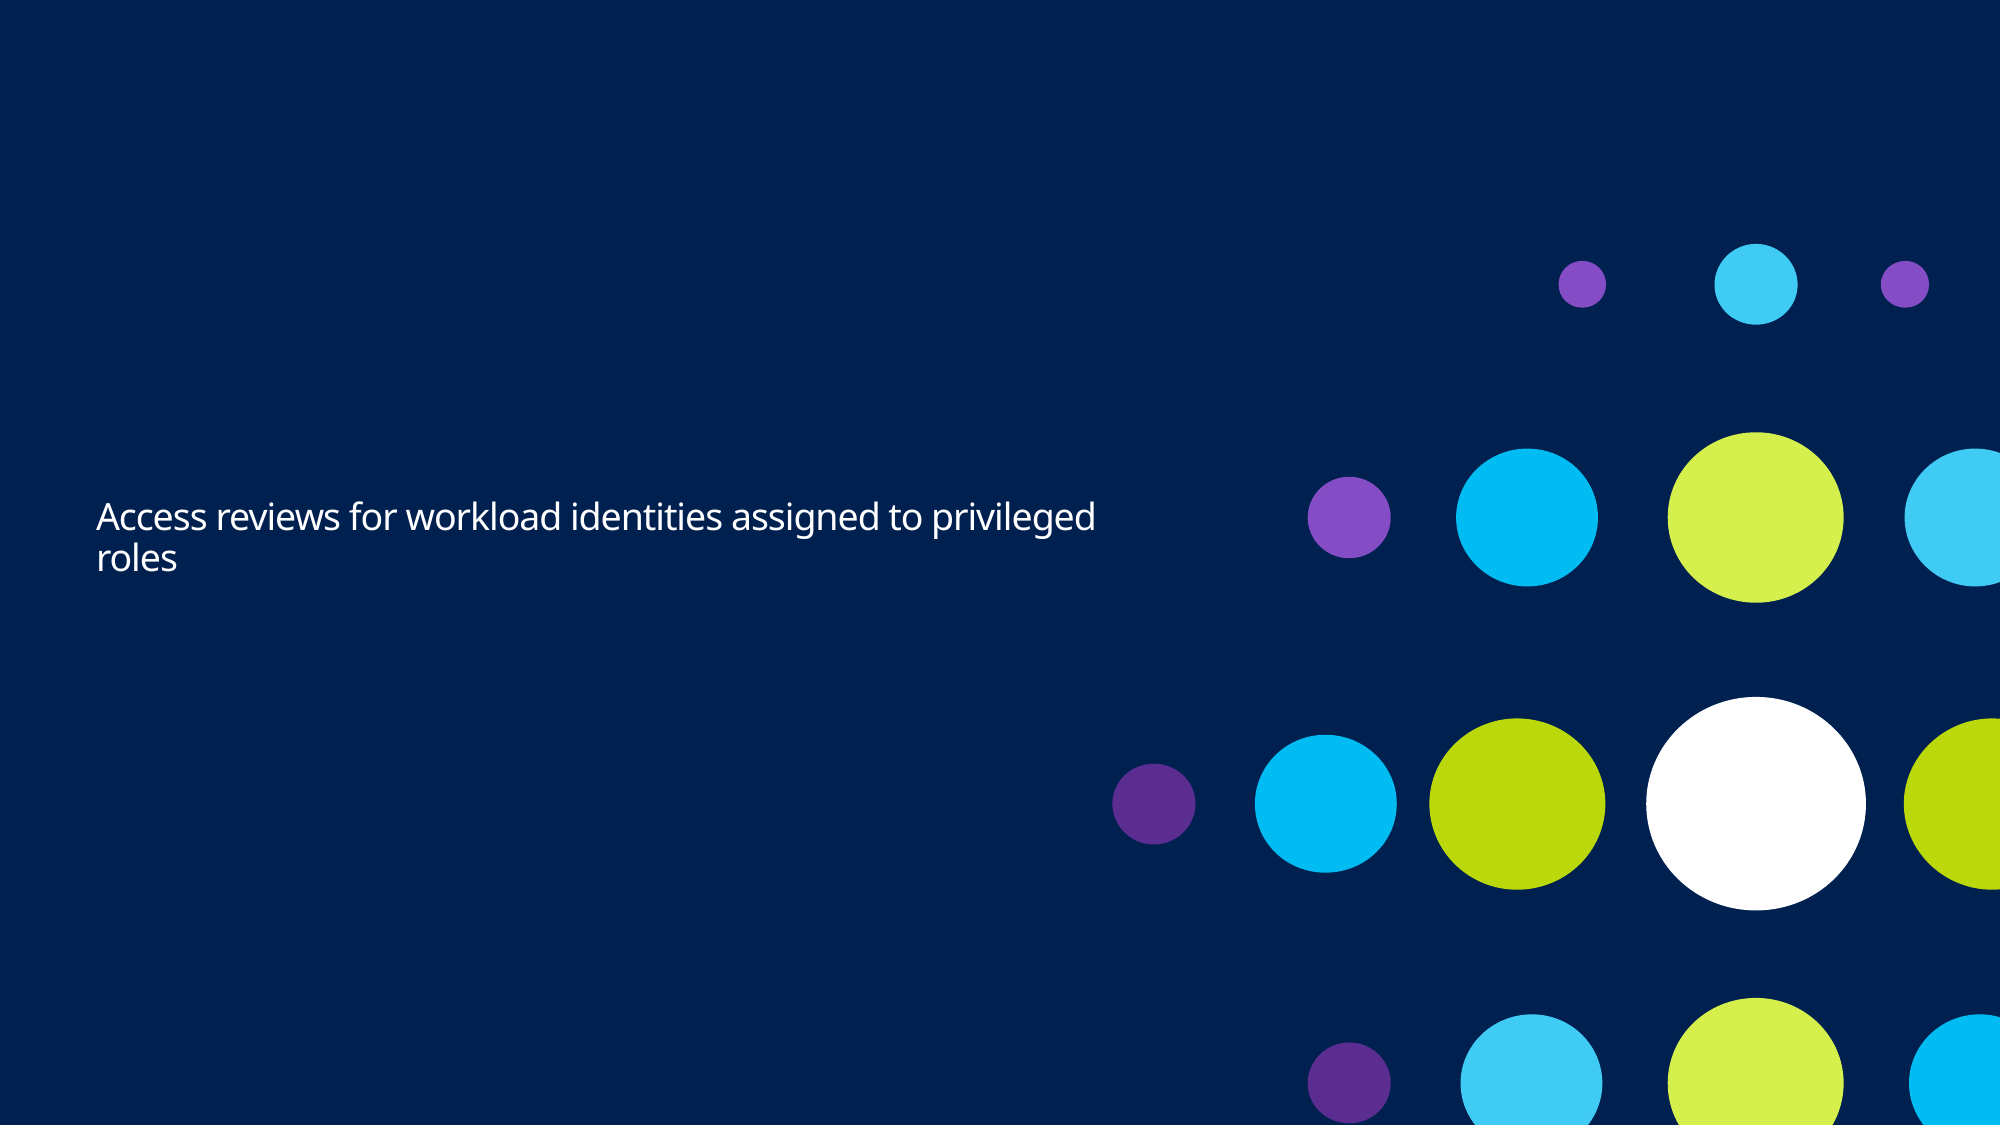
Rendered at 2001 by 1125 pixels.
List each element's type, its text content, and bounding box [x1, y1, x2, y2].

title Access reviews for workload identities assigned to privileged roles [96, 497, 1101, 580]
